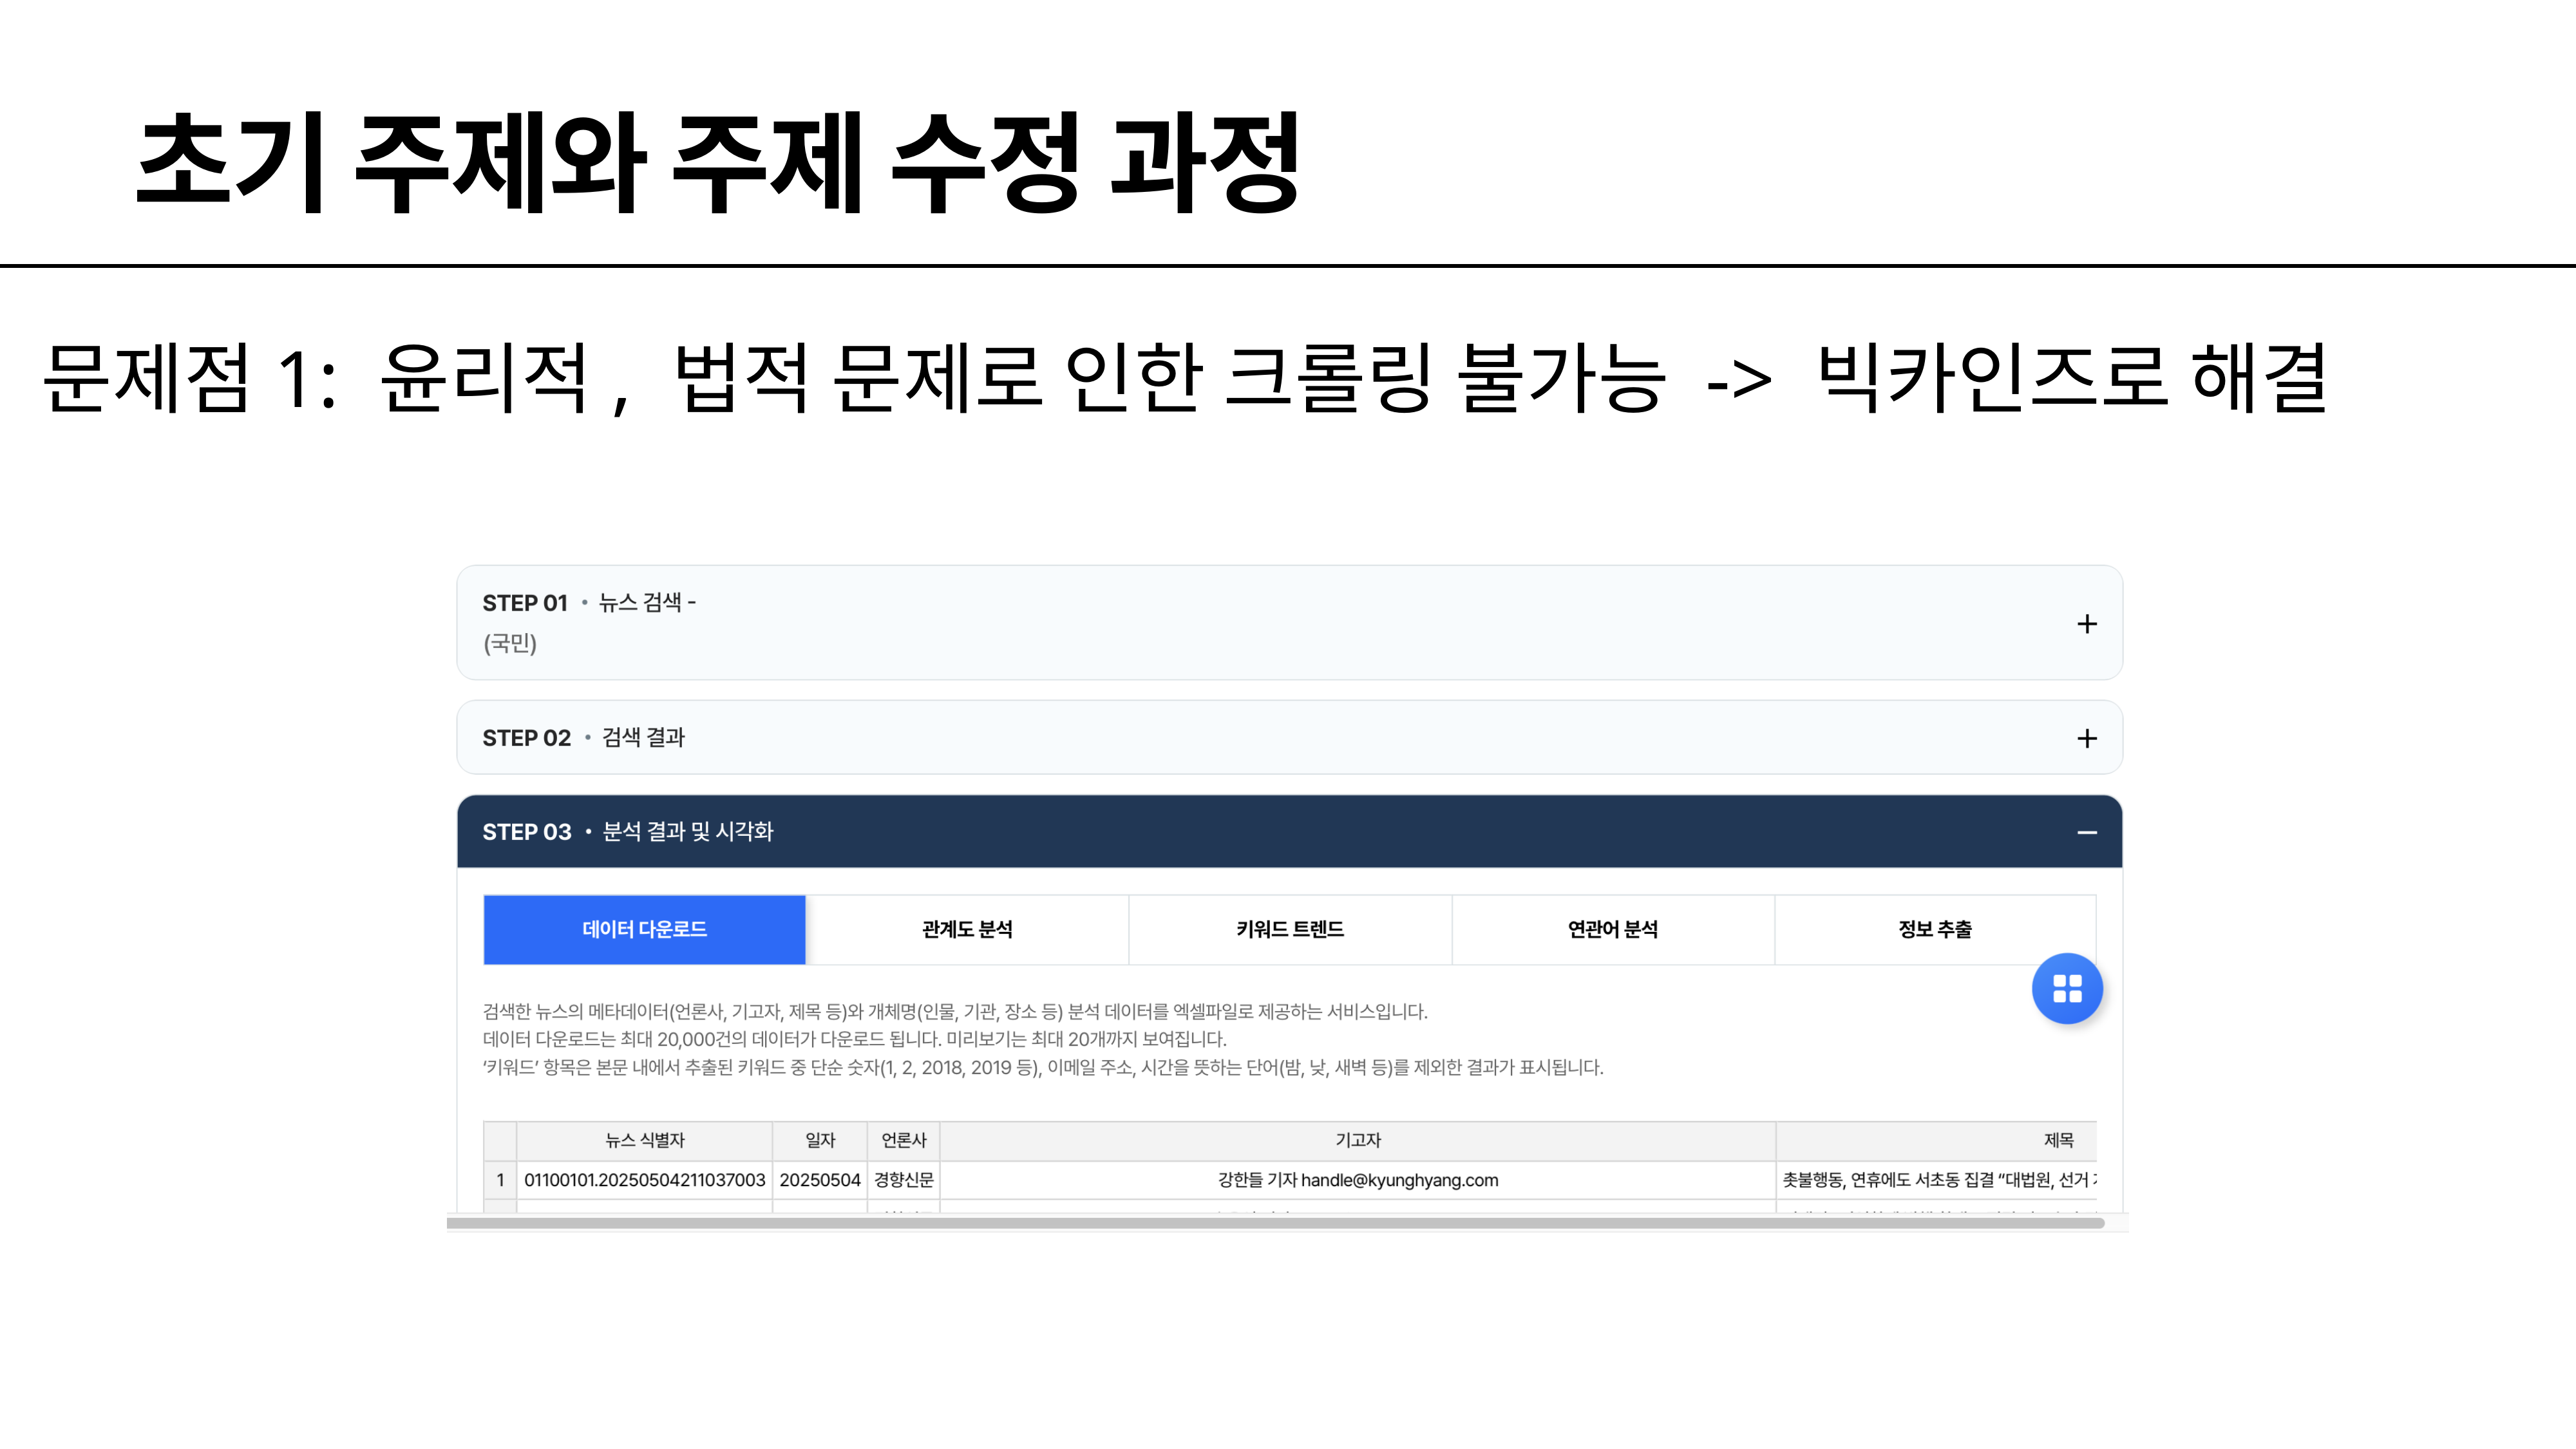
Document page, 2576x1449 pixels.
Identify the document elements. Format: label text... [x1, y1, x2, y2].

picture [447, 537, 2129, 1233]
title 초기 주제와 주제 수정 과정 [127, 113, 2449, 266]
text_box 문제점1: 윤리적, 법적 문제로 인한 크롤링 불가능 -> 빅카인즈로 해결 [35, 334, 2338, 430]
